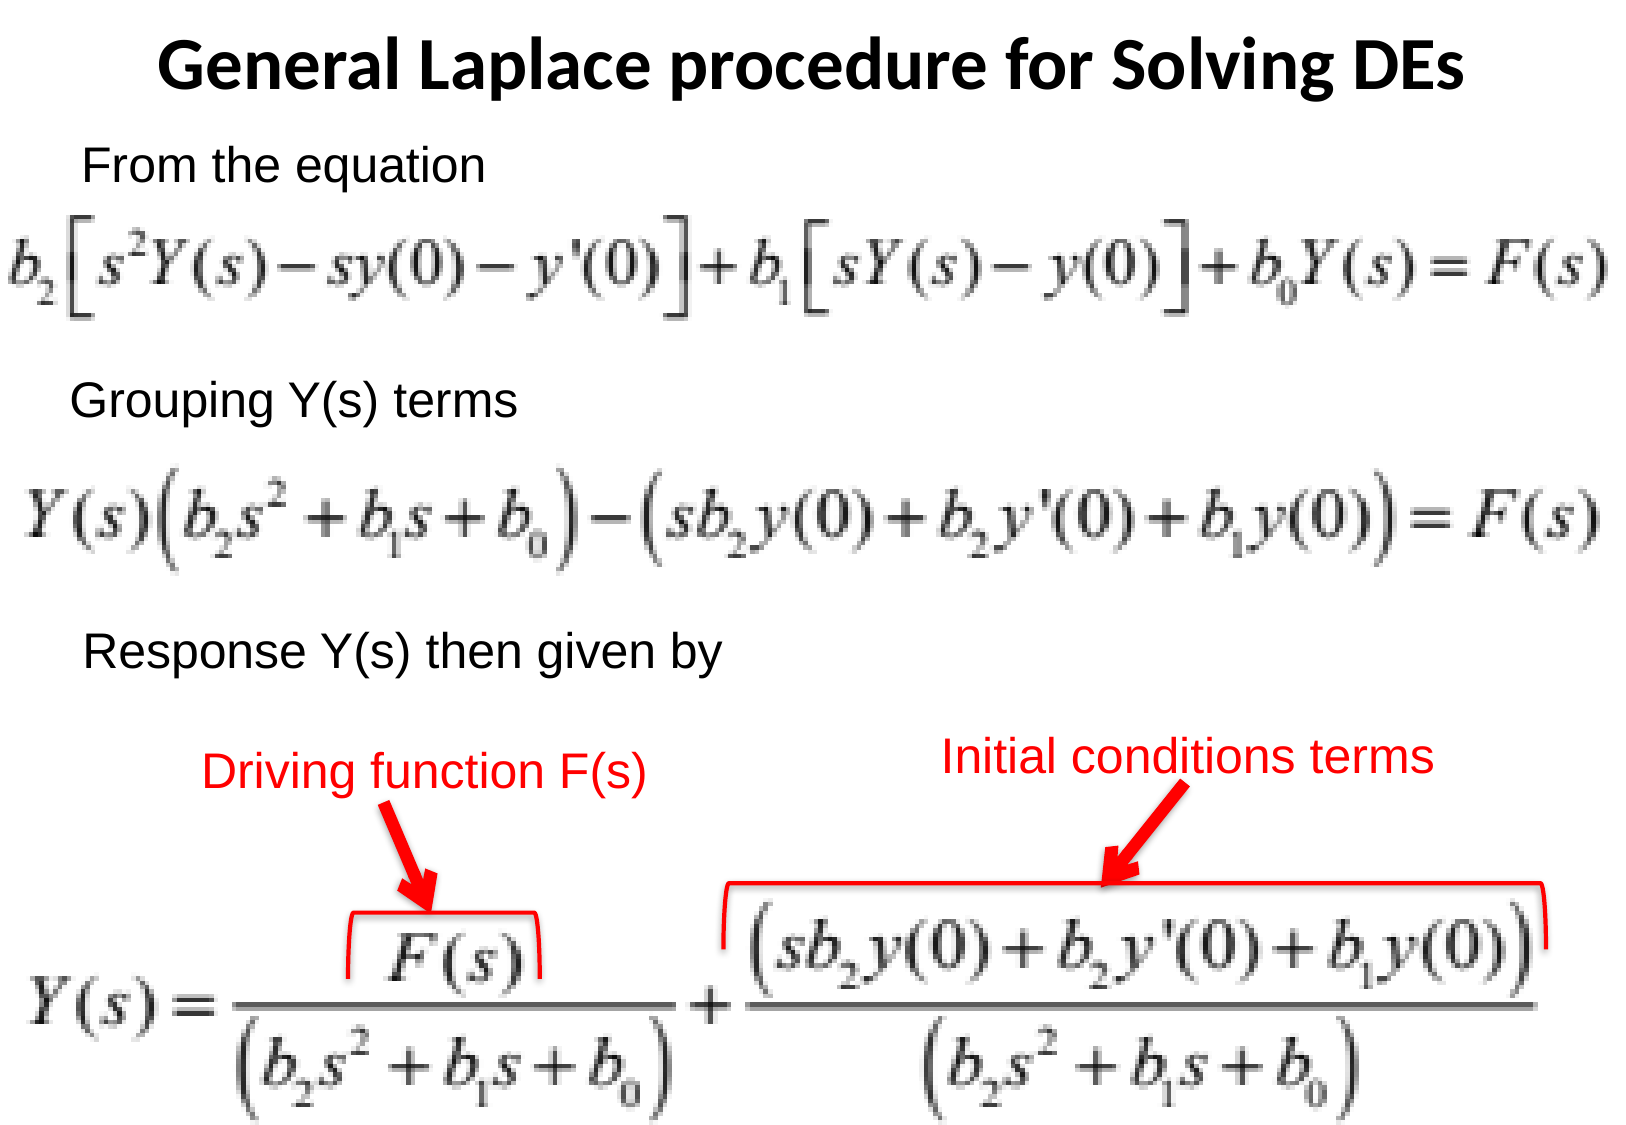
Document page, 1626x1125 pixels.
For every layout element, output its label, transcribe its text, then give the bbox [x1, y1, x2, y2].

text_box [383, 802, 432, 914]
text_box General Laplace procedure for Solving DEs [0, 0, 1625, 119]
text_box Response Y(s) then given by [67, 610, 739, 686]
text_box From the equation [66, 125, 502, 201]
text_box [0, 203, 1617, 326]
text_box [1100, 782, 1186, 888]
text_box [17, 884, 1544, 1125]
text_box Grouping Y(s) terms [54, 359, 534, 435]
text_box Initial conditions terms [925, 715, 1450, 791]
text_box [16, 451, 1606, 581]
text_box Driving function F(s) [186, 730, 664, 806]
